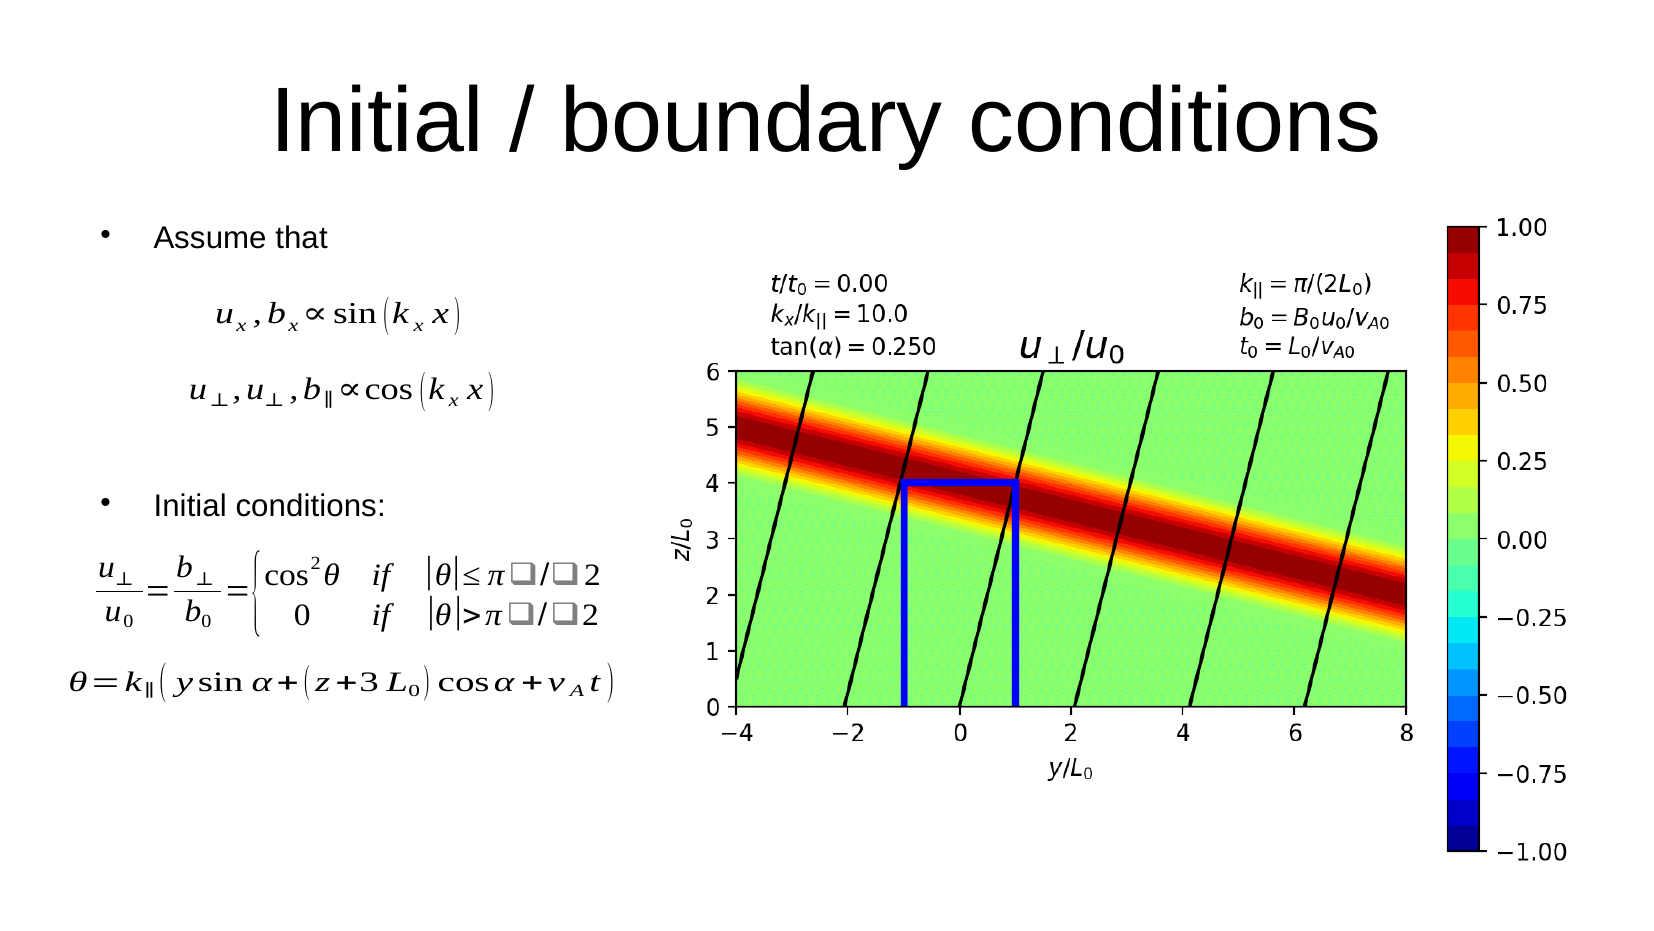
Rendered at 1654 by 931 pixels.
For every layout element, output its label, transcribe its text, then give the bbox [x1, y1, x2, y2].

picture [653, 200, 1583, 882]
text_box Assume that Initial conditions: [82, 217, 647, 874]
text_box Initial / boundary conditions [82, 37, 1571, 193]
